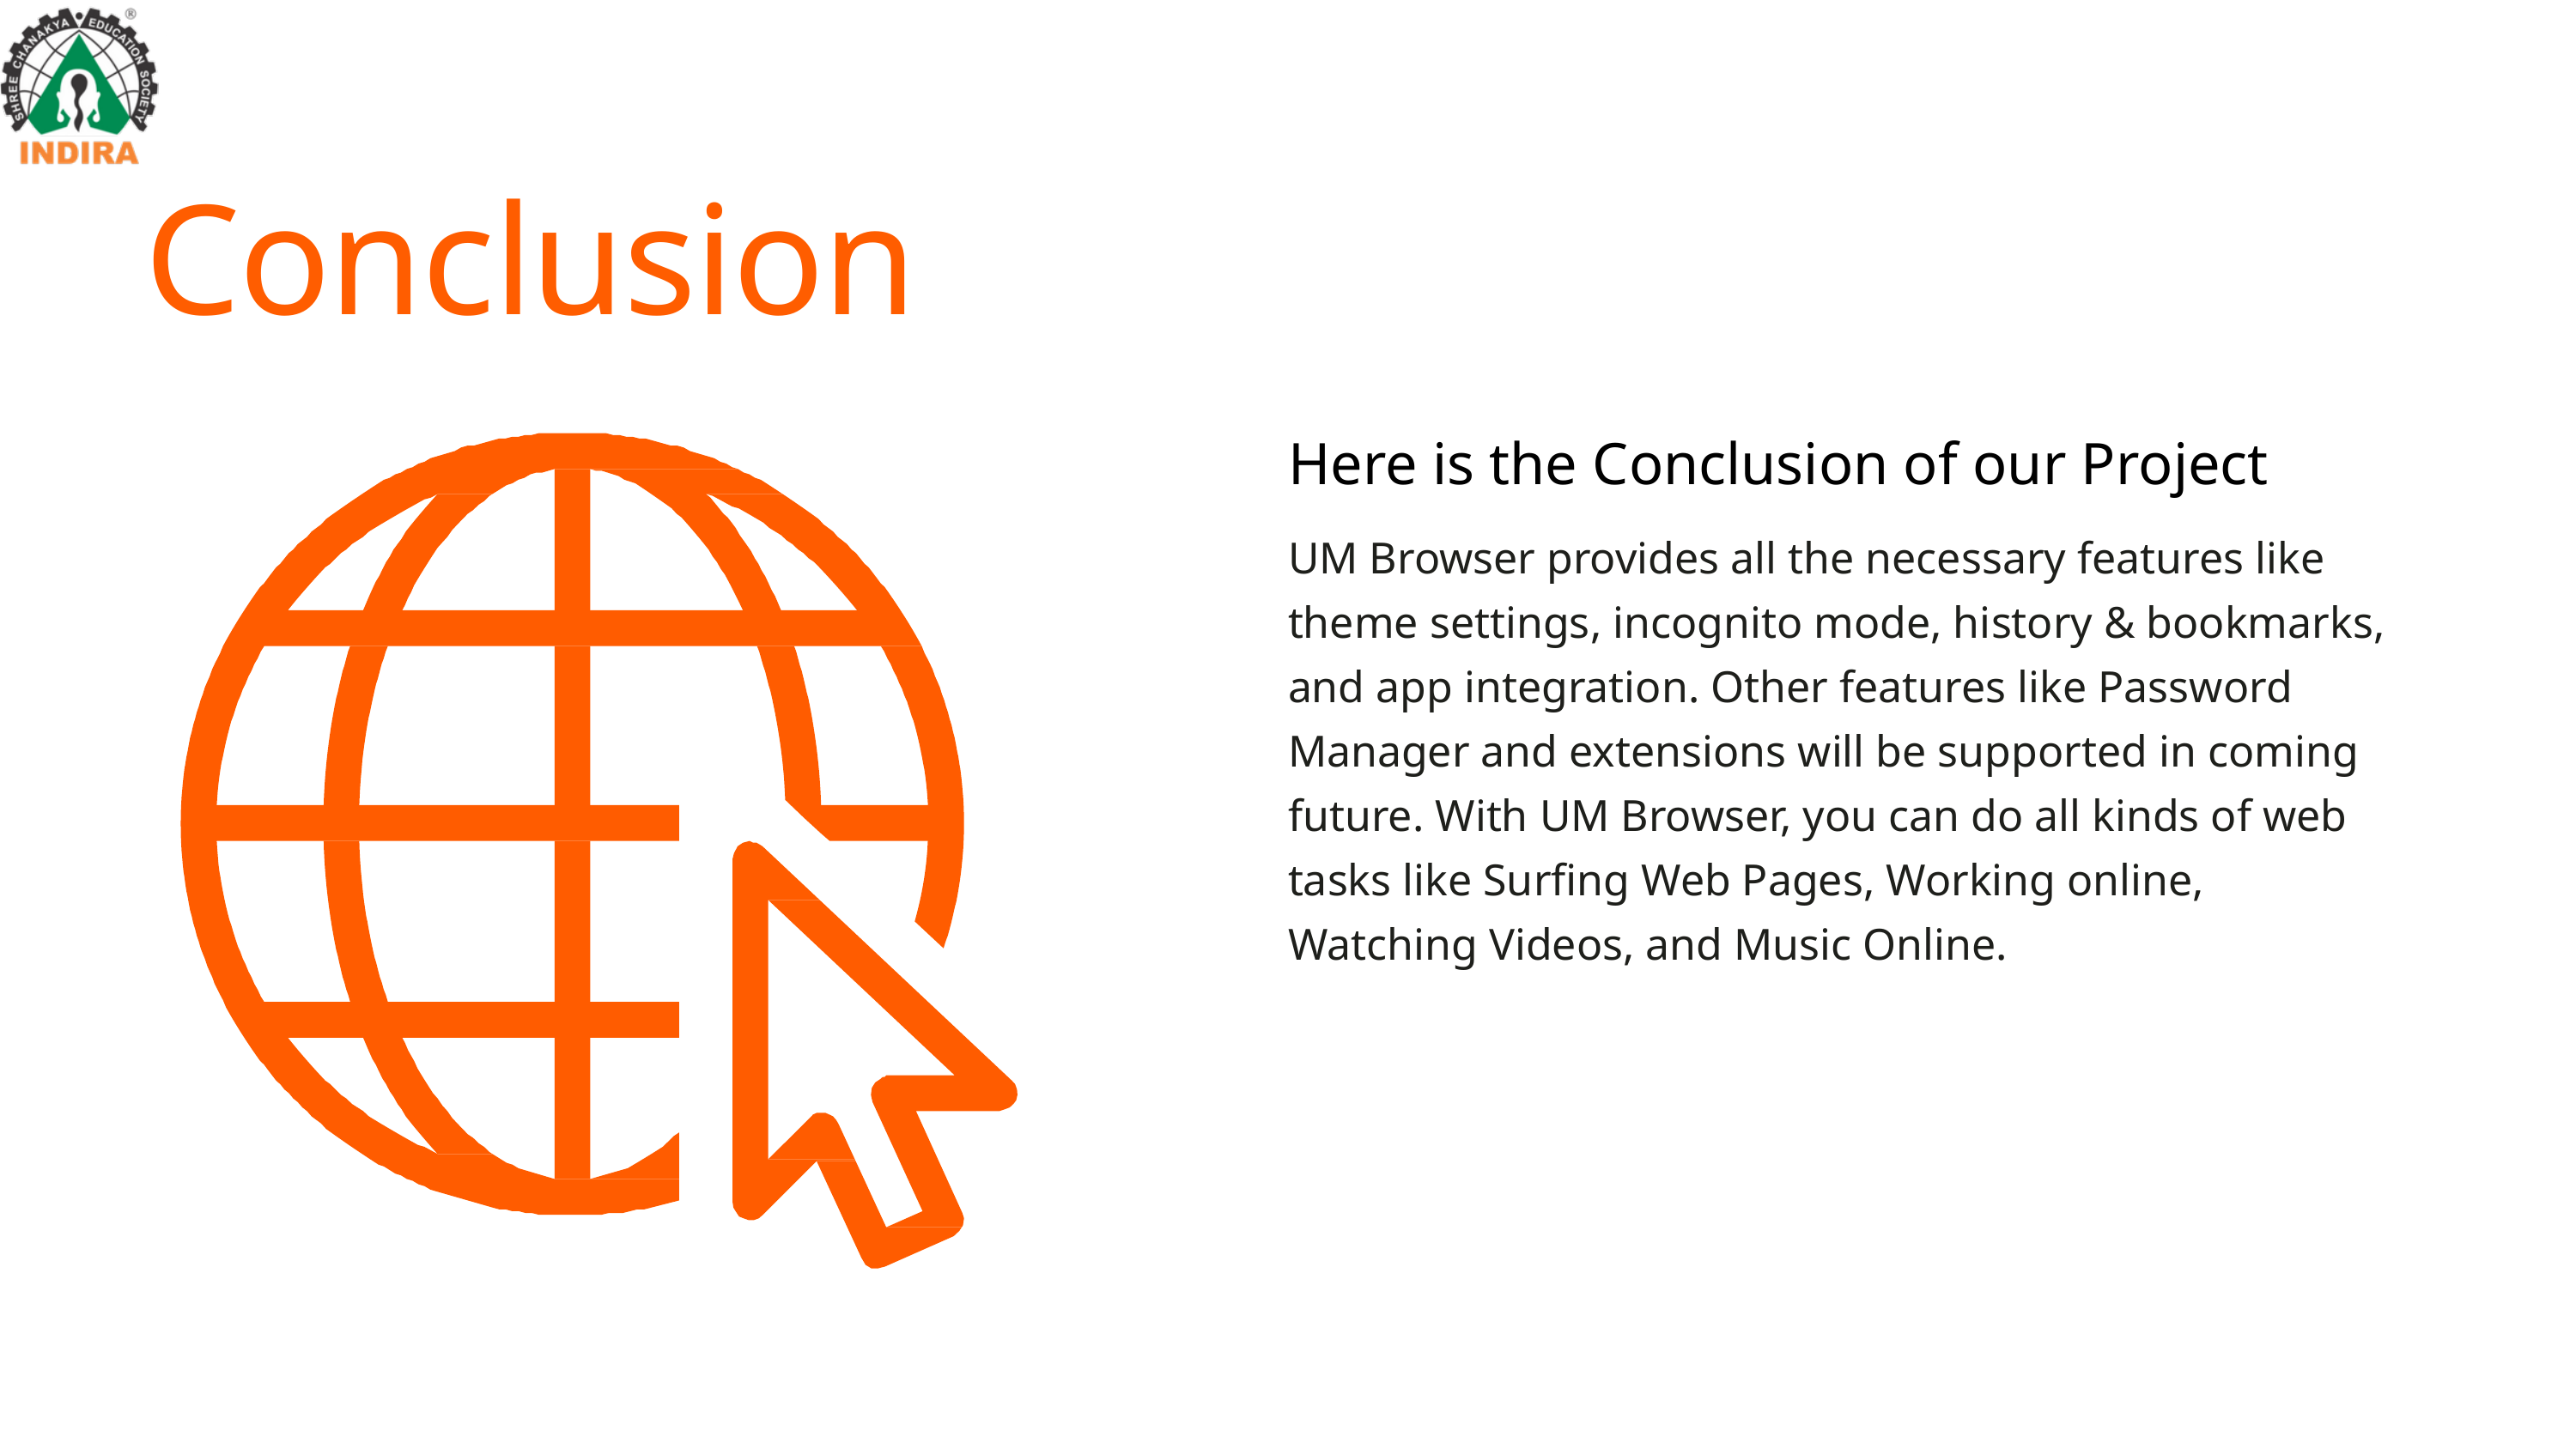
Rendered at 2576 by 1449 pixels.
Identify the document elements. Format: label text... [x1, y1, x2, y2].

picture [0, 0, 167, 173]
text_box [1287, 427, 2389, 971]
text_box Conclusion [144, 178, 1103, 346]
text_box [180, 433, 964, 1216]
text_box [732, 840, 1018, 1269]
